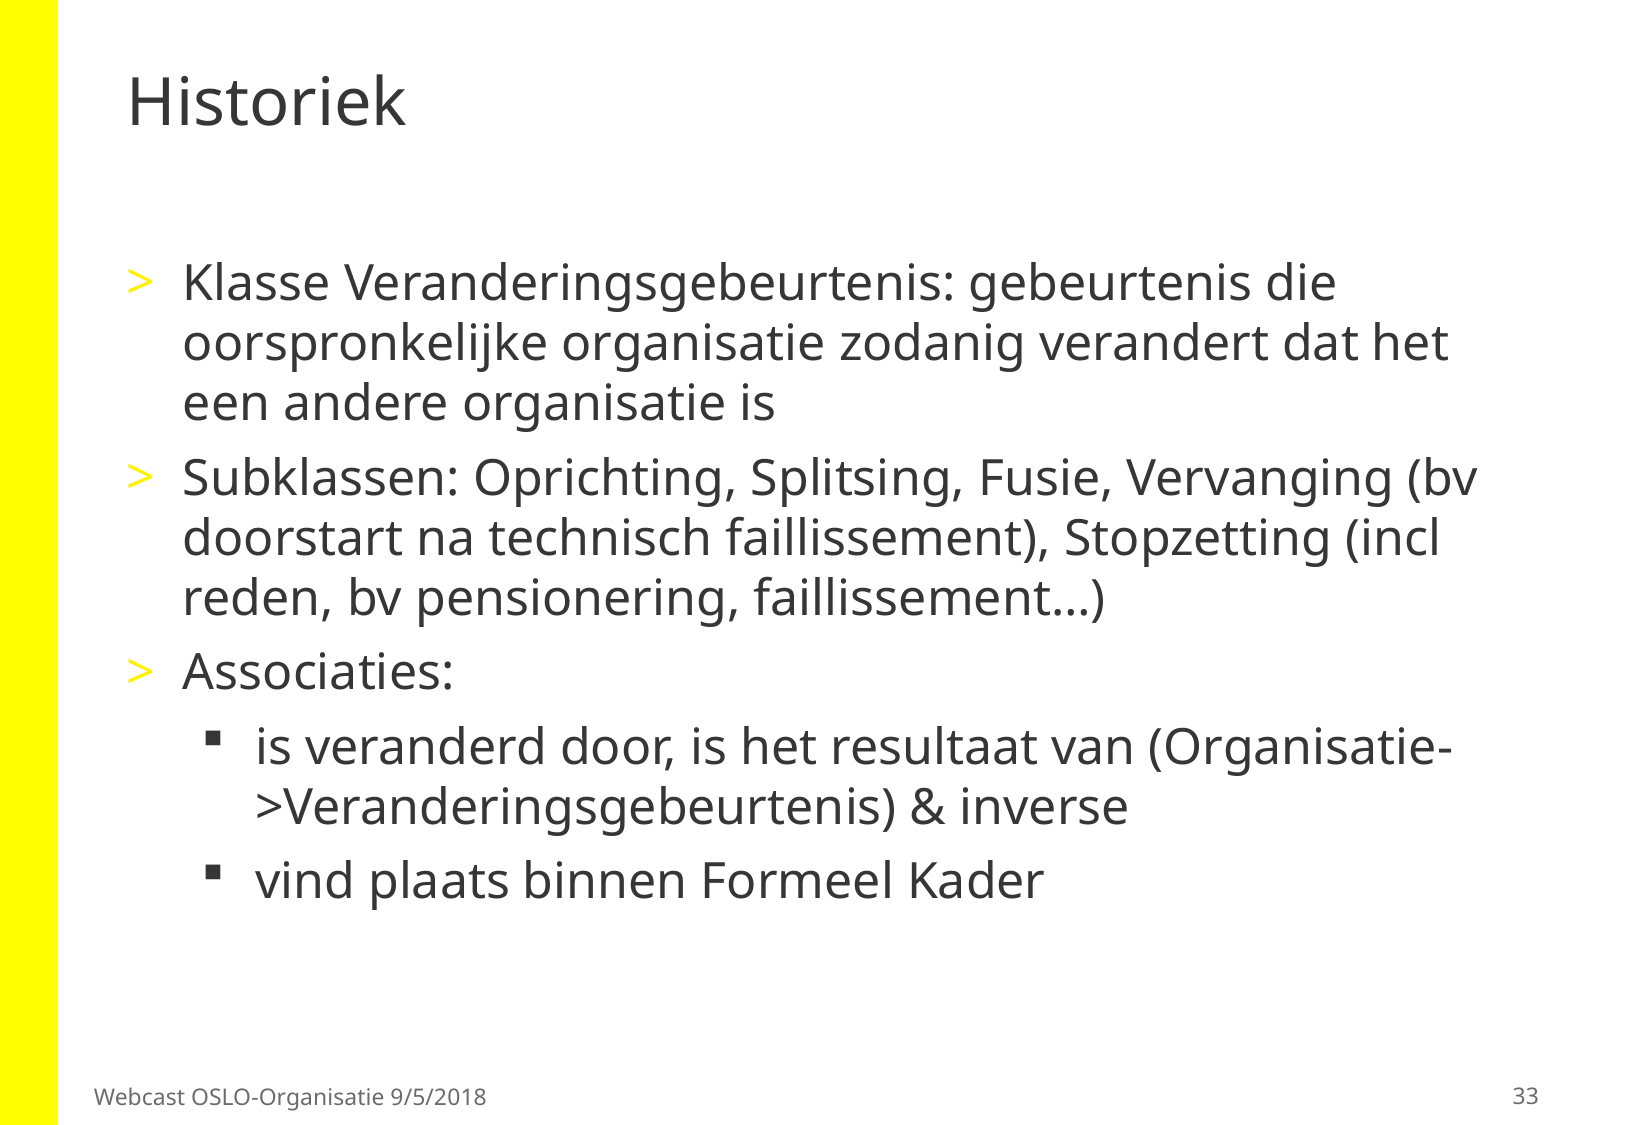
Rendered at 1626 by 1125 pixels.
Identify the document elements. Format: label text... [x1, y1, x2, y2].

list Klasse Veranderingsgebeurtenis: gebeurtenis die oorspronkelijke organisatie zodanig verandert dat het een andere organisatie is Subklassen: Oprichting, Splitsing, Fusie, Vervanging (bv doorstart na technisch faillissement), Stopzetting (incl reden, bv pensionering, faillissement…) Associaties: is veranderd door, is het resultaat van (Organisatie->Veranderingsgebeurtenis) & inverse vind plaats binnen Formeel Kader [111, 243, 1514, 1063]
footer Webcast OSLO-Organisatie 9/5/2018 [78, 1083, 1077, 1113]
title Historiek [111, 59, 1514, 222]
slide_number 33 [1424, 1075, 1548, 1120]
